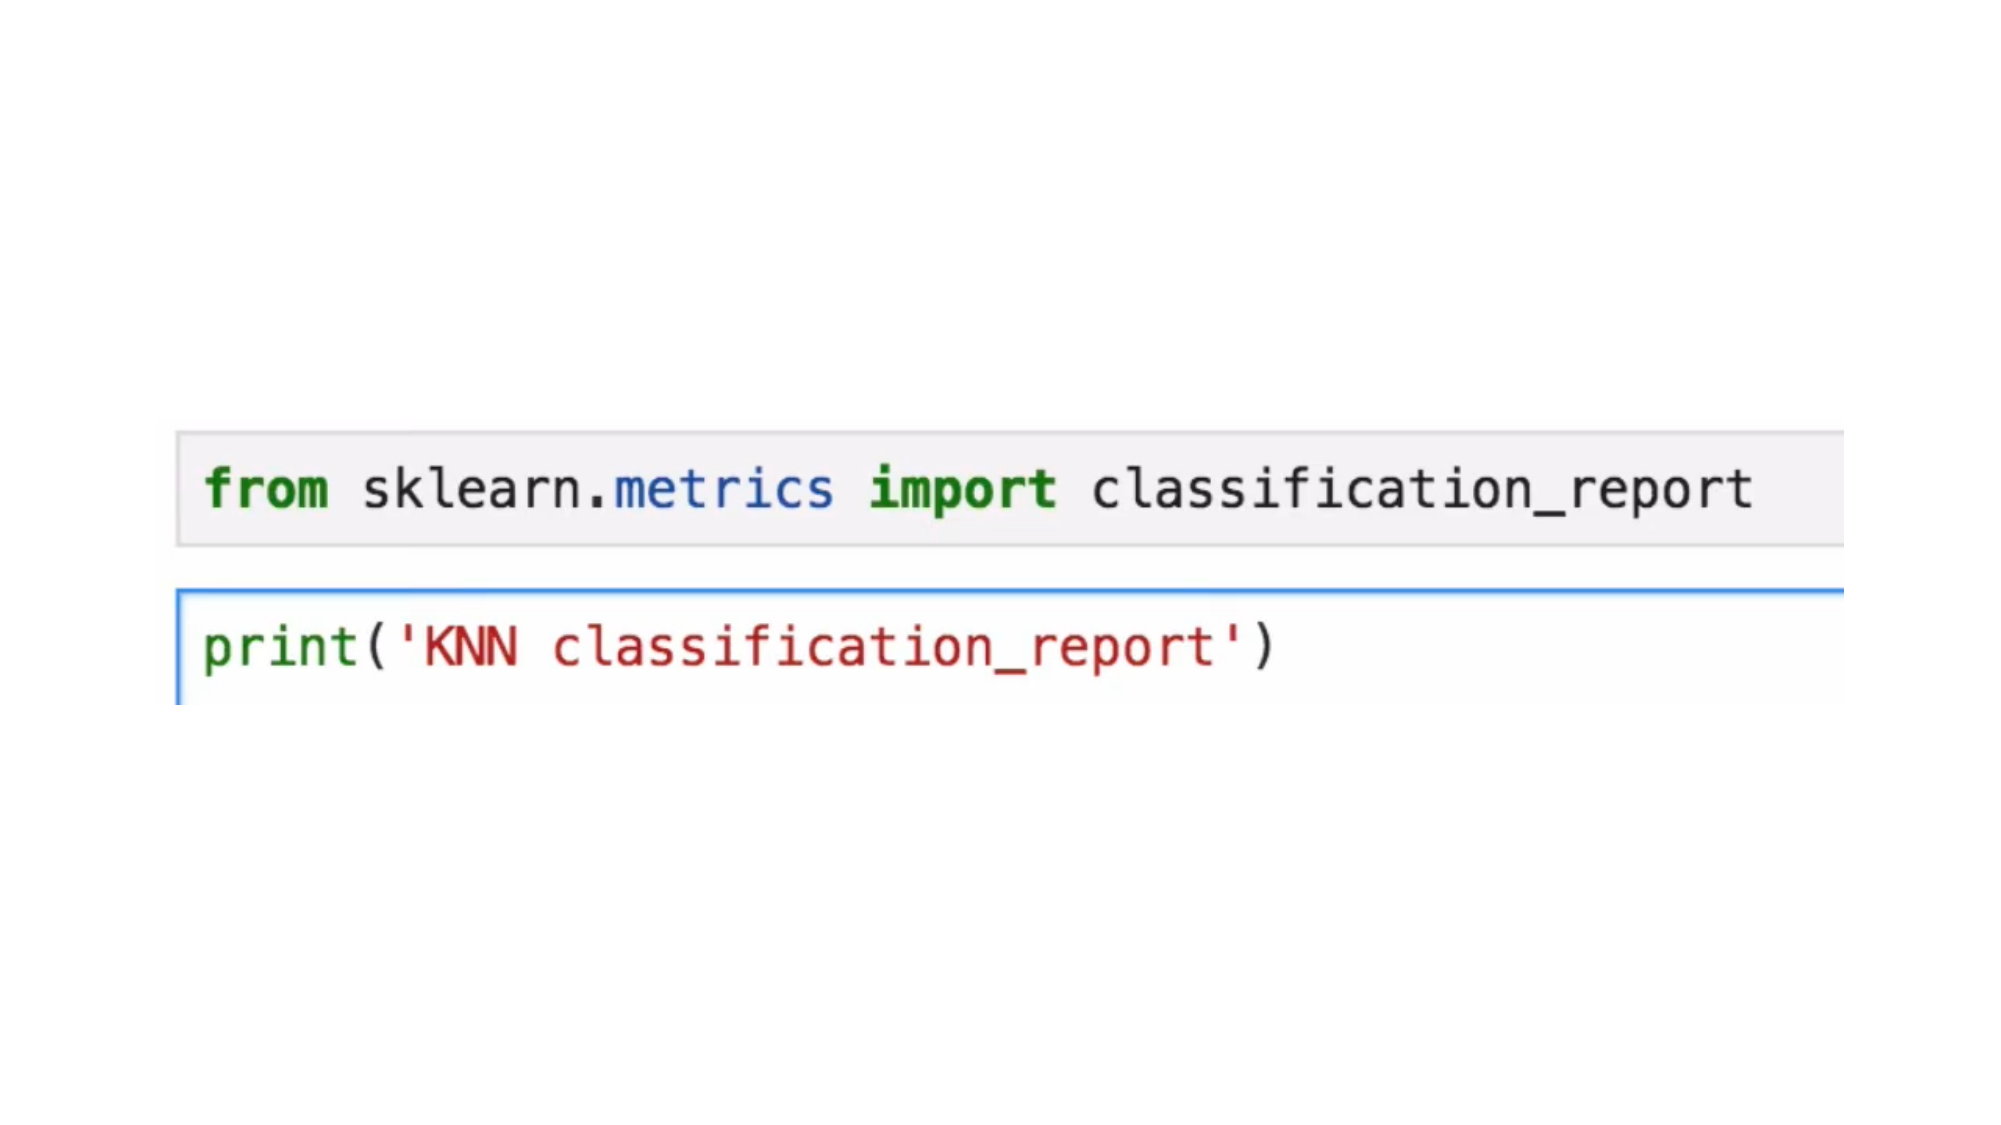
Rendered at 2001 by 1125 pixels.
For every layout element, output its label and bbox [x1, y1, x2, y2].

picture [156, 420, 1844, 705]
